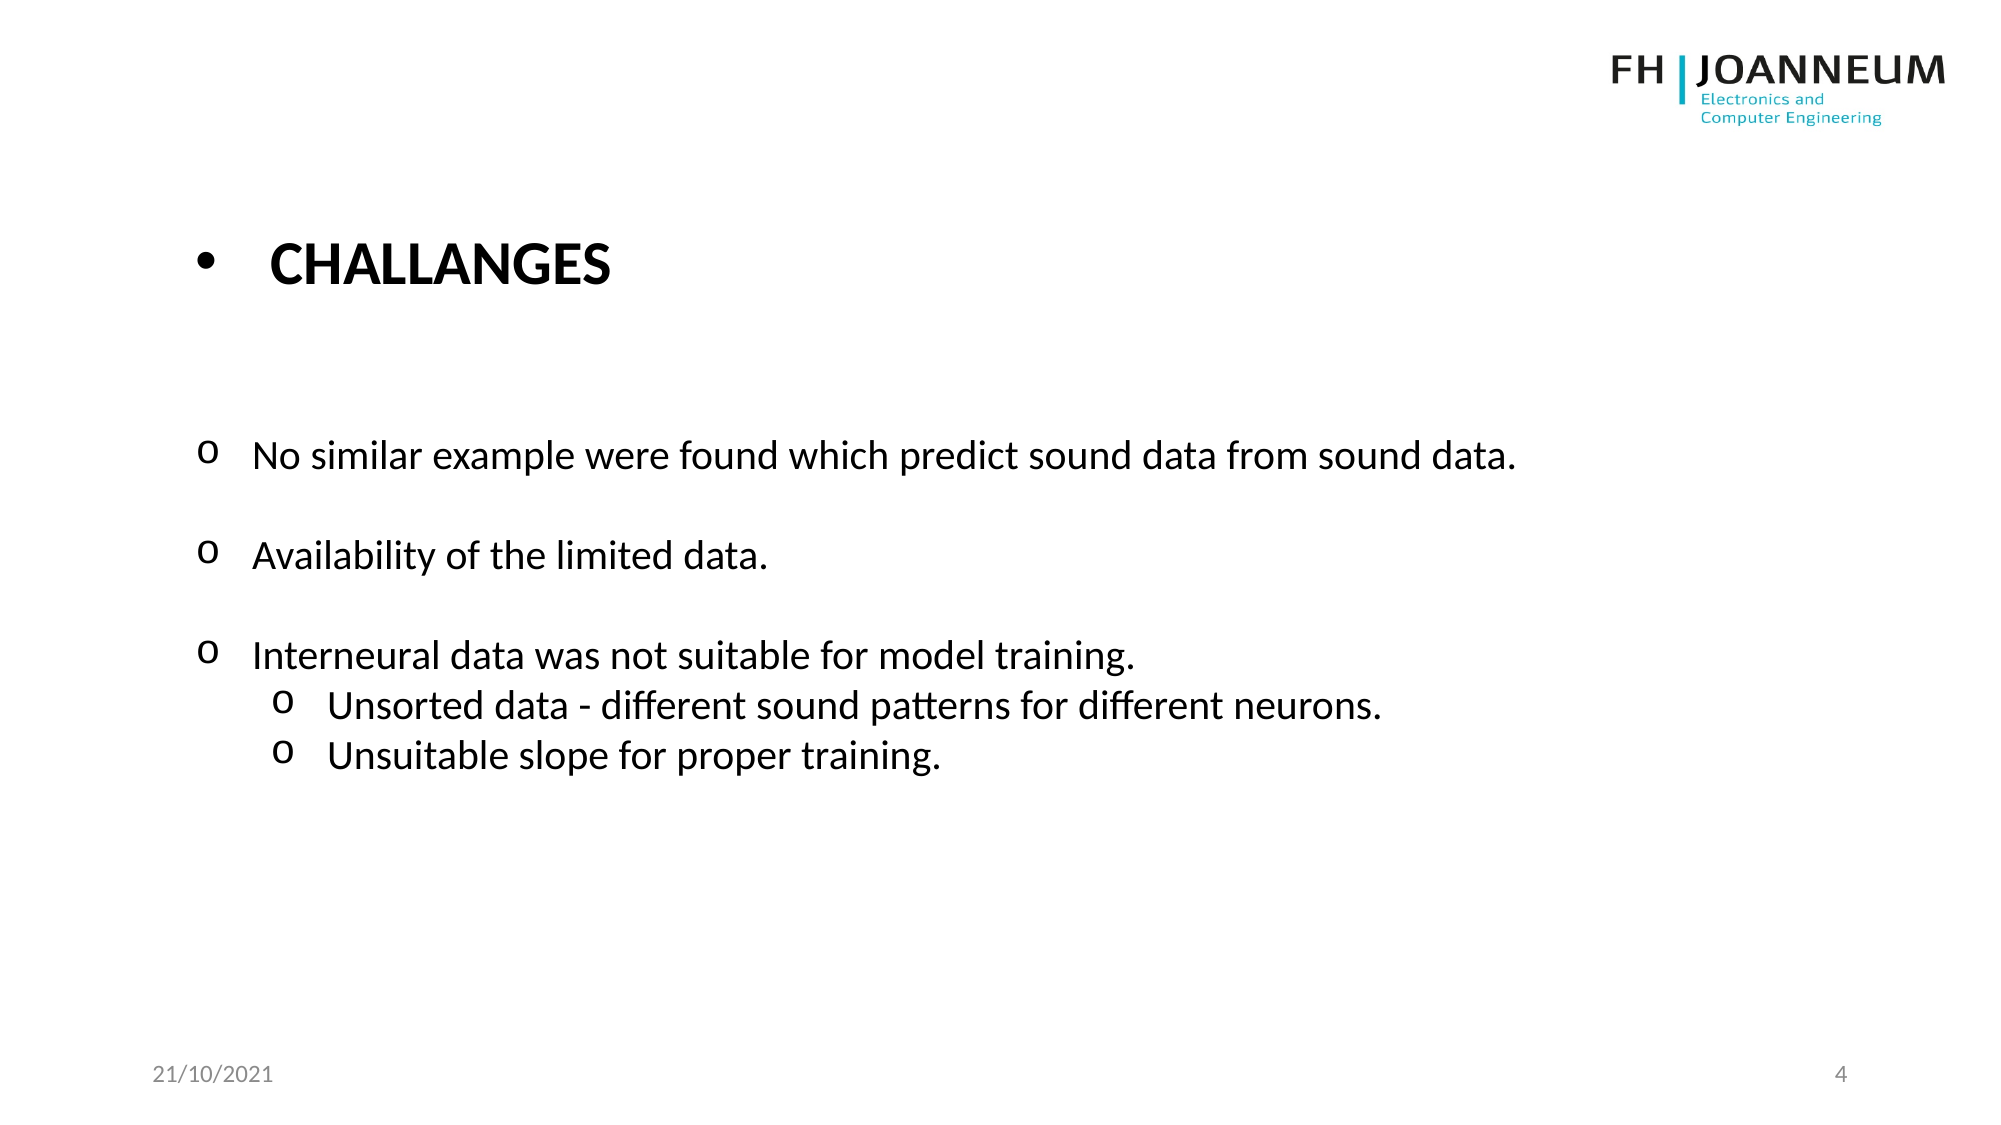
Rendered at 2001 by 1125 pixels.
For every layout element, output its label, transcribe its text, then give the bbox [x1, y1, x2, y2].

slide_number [137, 1042, 588, 1103]
slide_number 4 [1412, 1042, 1863, 1103]
text_box CHALLANGES [180, 214, 1699, 305]
text_box No similar example were found which predict sound data from sound data. Availability of the limited data. Interneural data was not suitable for model training. Unsorted data - different sound patterns for different neurons. Unsuitable slope for proper training. [180, 420, 1699, 1125]
picture [1557, 12, 2000, 152]
